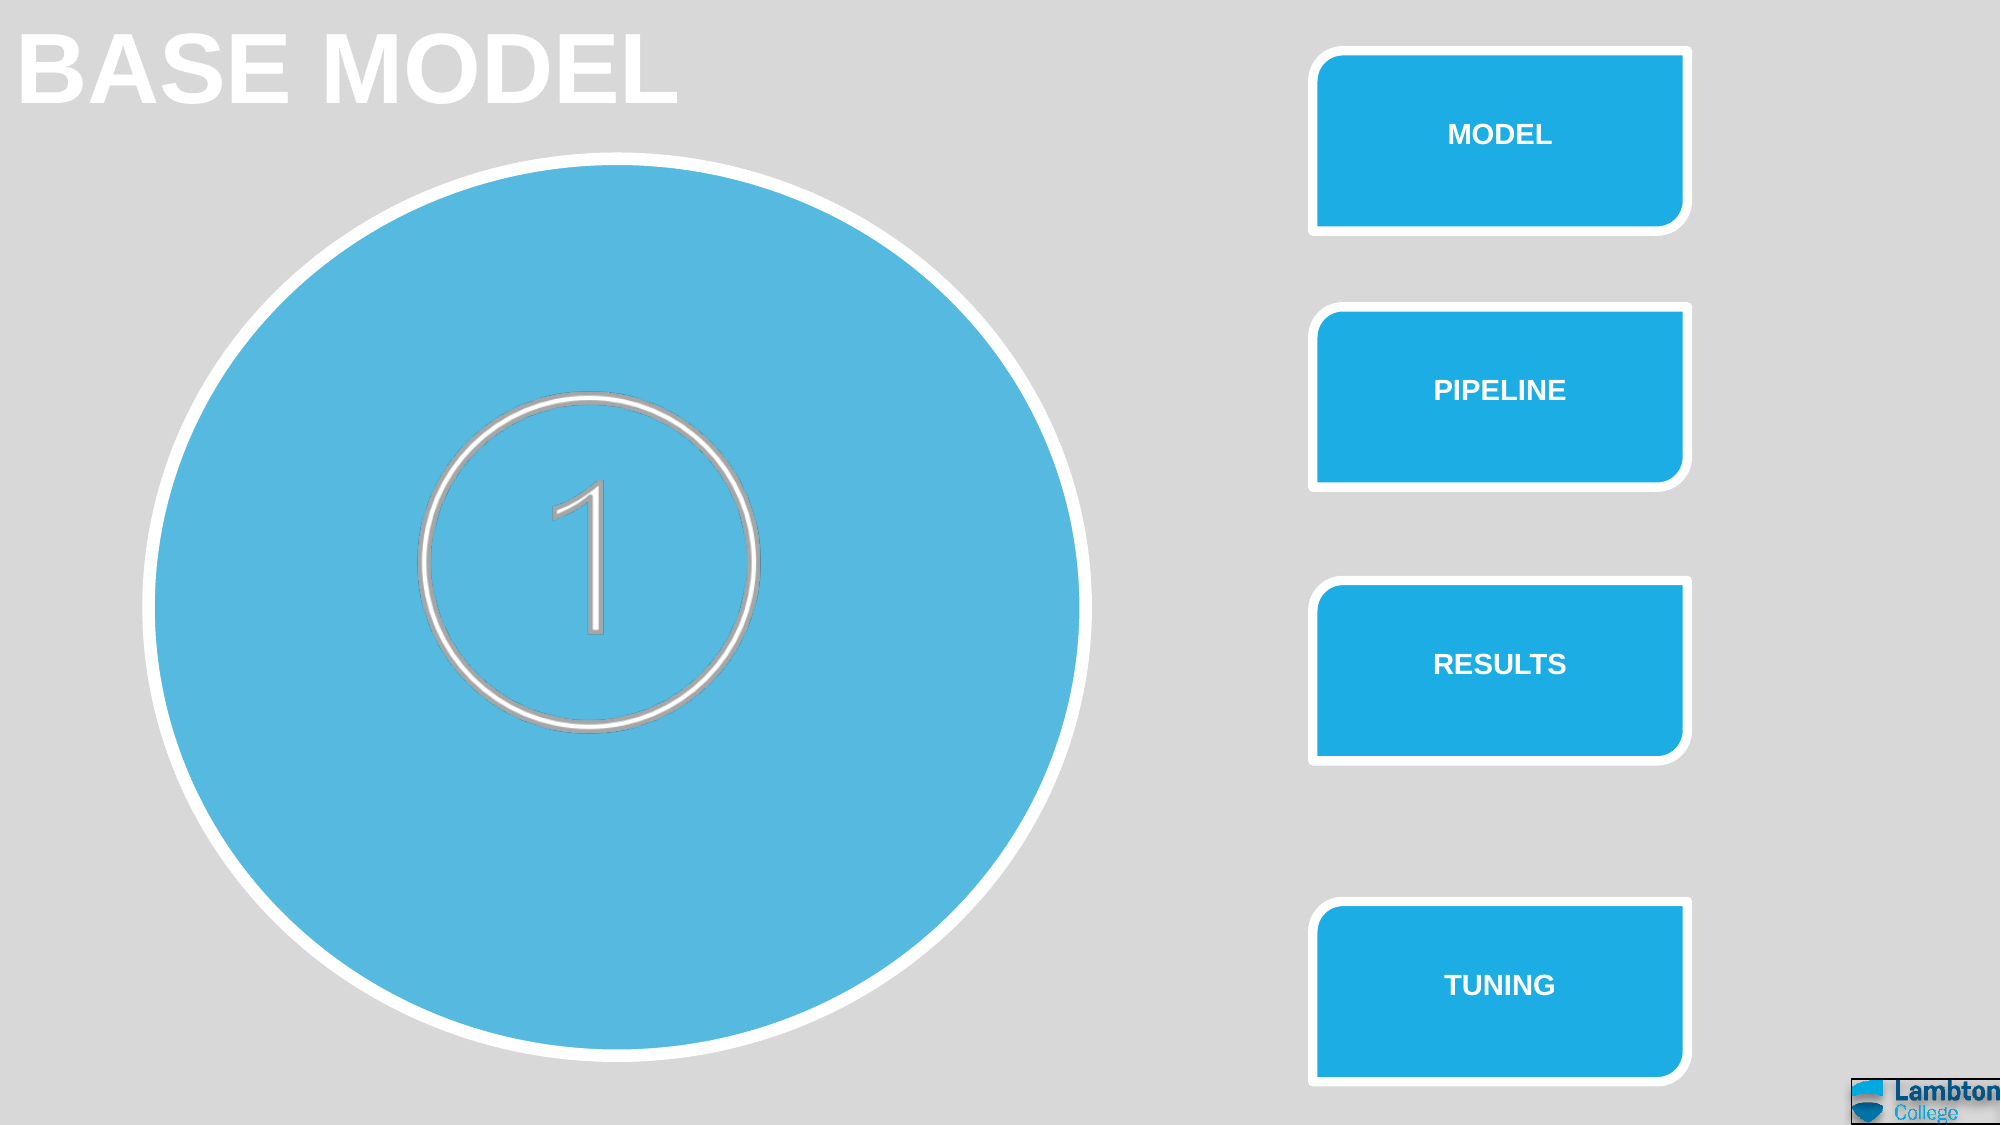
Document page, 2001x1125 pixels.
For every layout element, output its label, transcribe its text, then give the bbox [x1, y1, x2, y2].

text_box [1287, 306, 1713, 488]
picture [375, 348, 803, 777]
picture [1851, 1079, 2000, 1124]
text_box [1287, 580, 1713, 762]
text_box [1287, 50, 1713, 232]
text_box BASE MODEL [0, 0, 880, 132]
picture [1851, 1079, 1868, 1086]
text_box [1287, 901, 1713, 1082]
text_box [148, 158, 1086, 1056]
